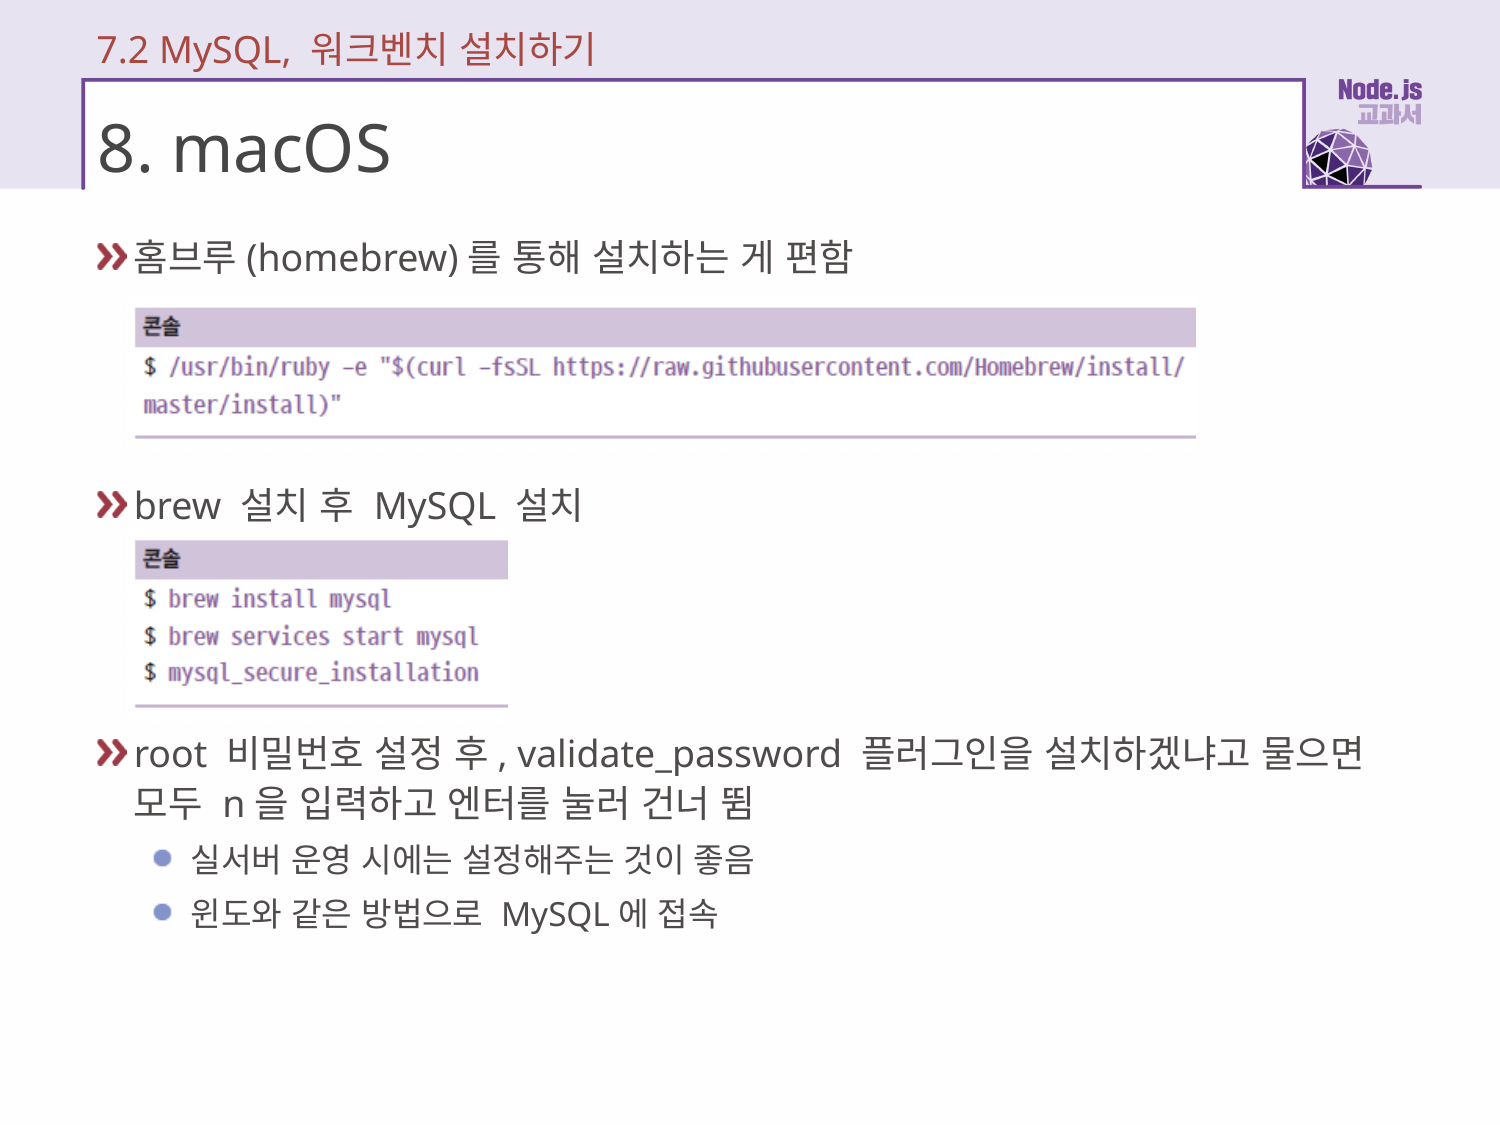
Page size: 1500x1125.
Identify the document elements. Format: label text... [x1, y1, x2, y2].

title 8. macOS [82, 61, 1413, 193]
picture [0, 0, 1500, 1125]
list 홈브루(homebrew)를 통해 설치하는 게 편함 brew 설치 후 MySQL 설치 root 비밀번호 설정 후, validate_password 플러그인을 설치하겠냐고 물으면 모두 n을 입력하고 엔터를 눌러 건너 뜀 실서버 운영 시에는 설정해주는 것이 좋음 윈도와 같은 방법으로 MySQL에 접속 [81, 222, 1412, 1037]
text_box 7.2 MySQL, 워크벤치 설치하기 [81, 14, 807, 62]
